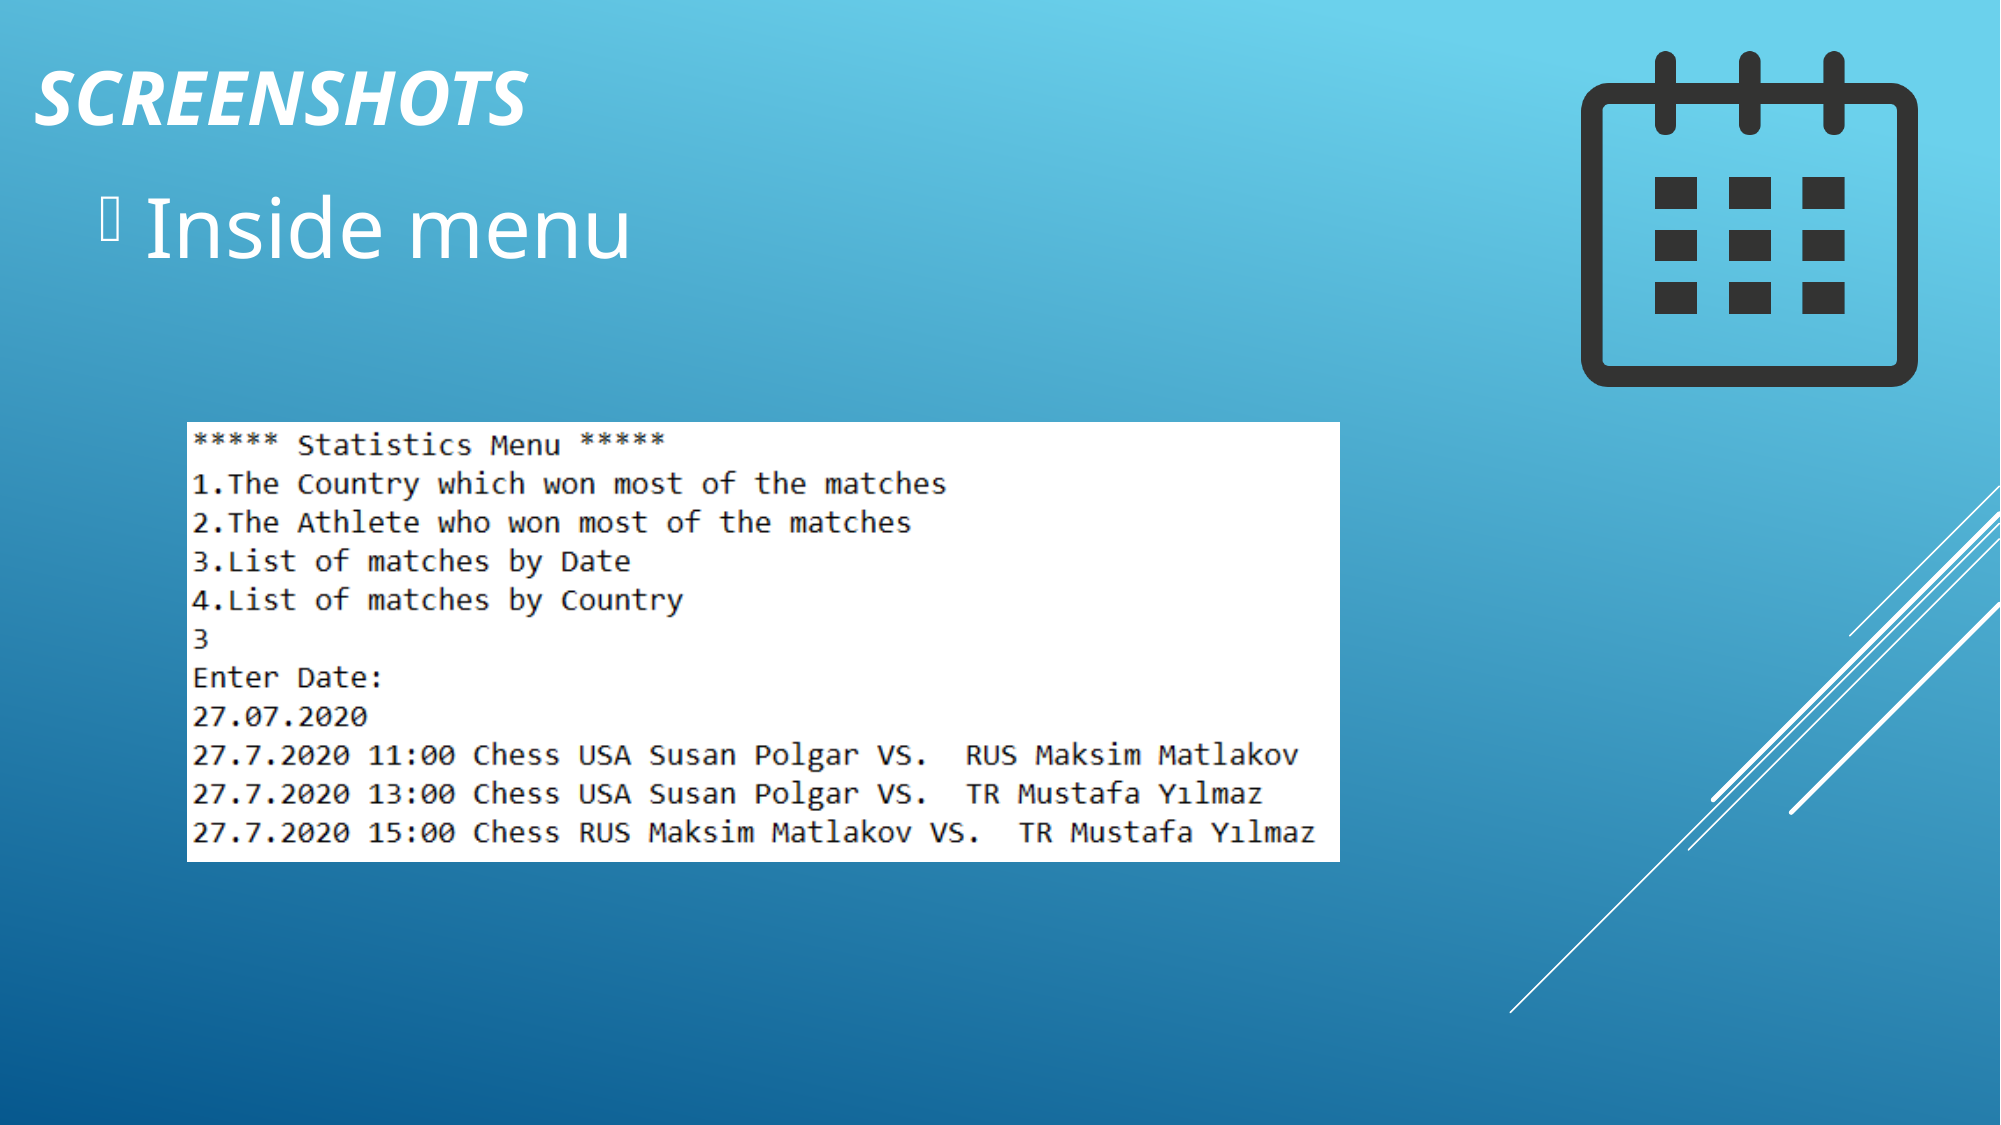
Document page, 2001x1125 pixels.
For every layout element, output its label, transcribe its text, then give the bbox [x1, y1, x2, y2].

list Inside menu [82, 168, 854, 306]
picture [1581, 50, 1918, 387]
picture [187, 422, 1340, 862]
text_box SCREENSHOTS [0, 0, 566, 190]
